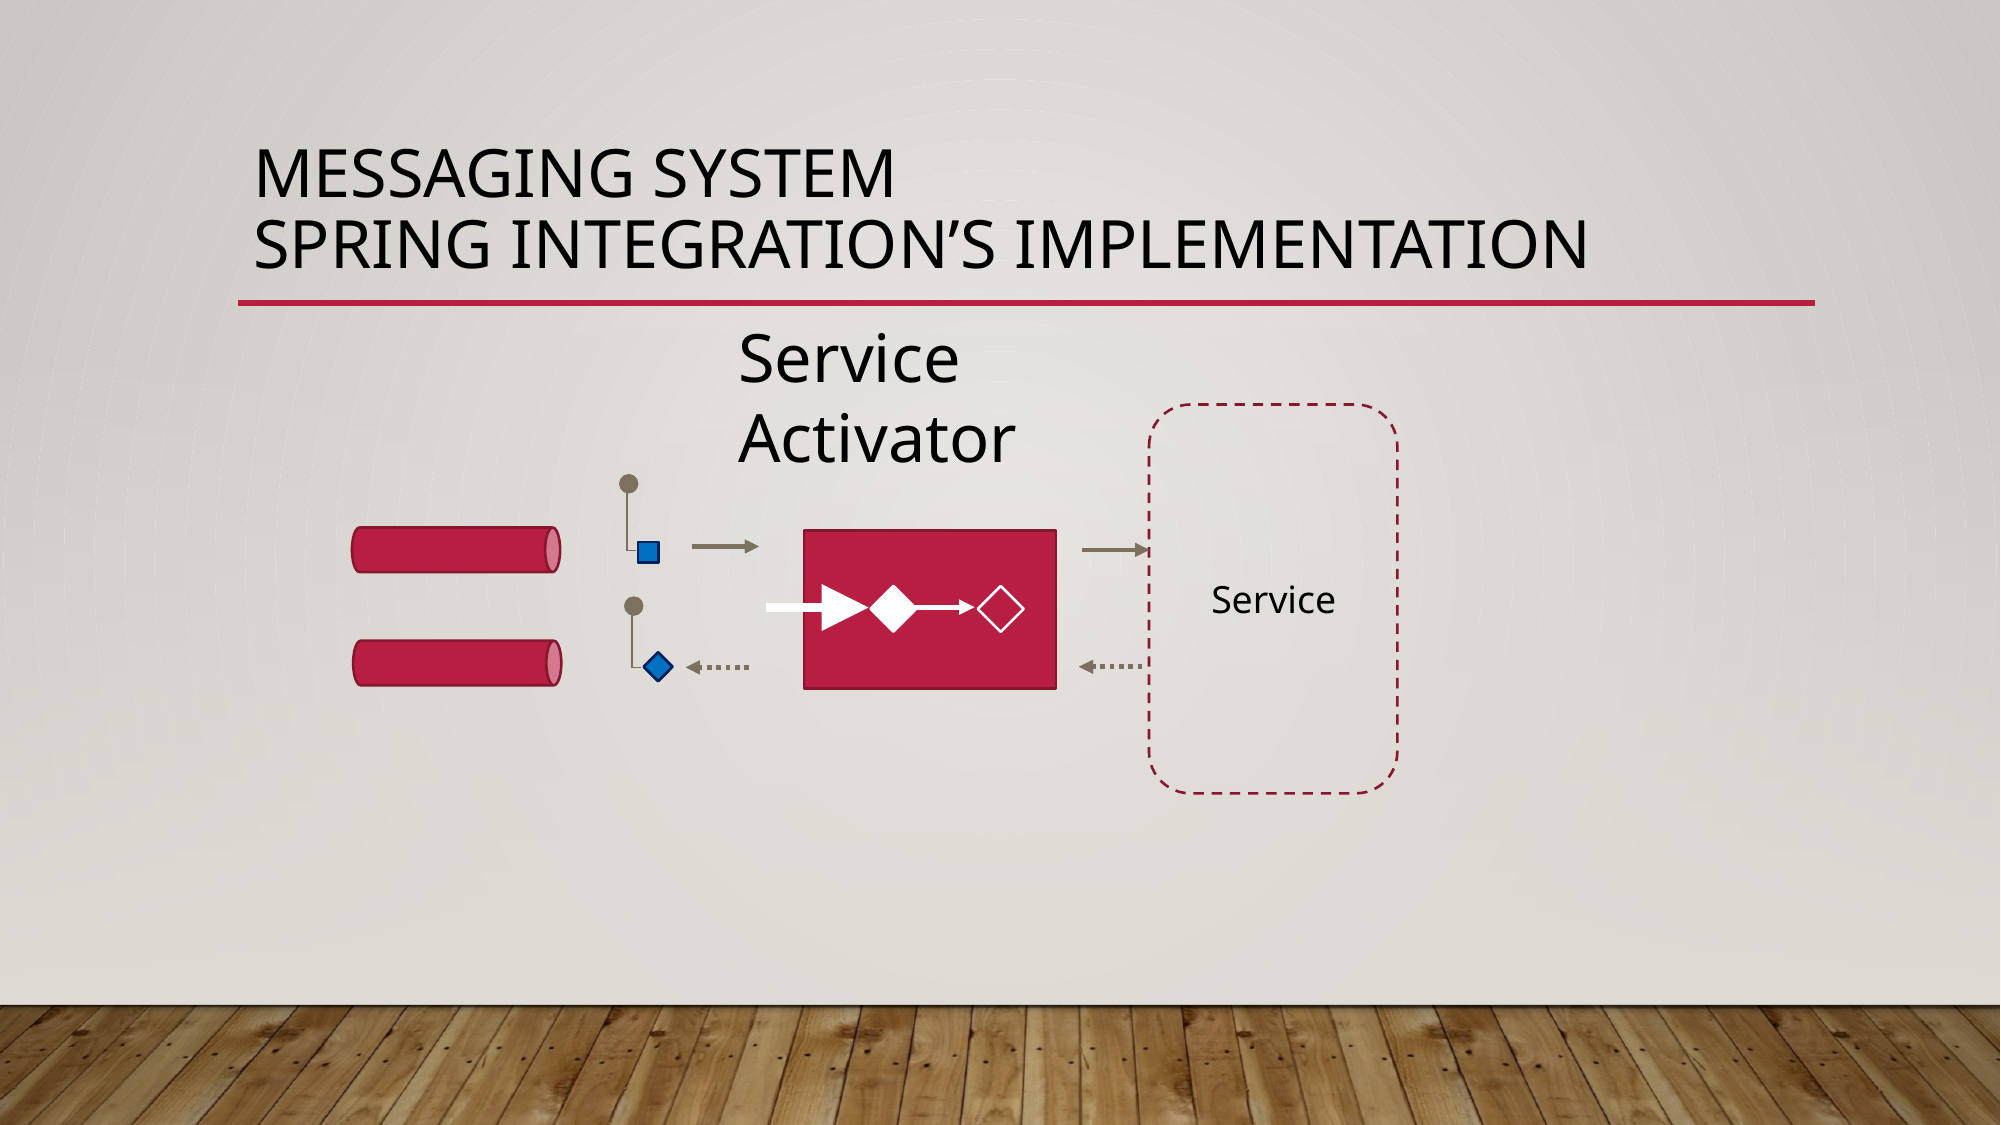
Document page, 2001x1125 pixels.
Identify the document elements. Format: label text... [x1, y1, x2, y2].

text_box [350, 526, 562, 574]
title Messaging System SPRING INTEGRATION’s IMPLEMENTATION [238, 131, 1814, 305]
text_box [618, 473, 1150, 678]
picture [0, 1005, 2000, 1125]
text_box Service [1196, 568, 1352, 629]
text_box Service Activator [723, 308, 1232, 473]
text_box [351, 639, 563, 687]
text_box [766, 678, 1057, 690]
text_box [1147, 403, 1399, 795]
